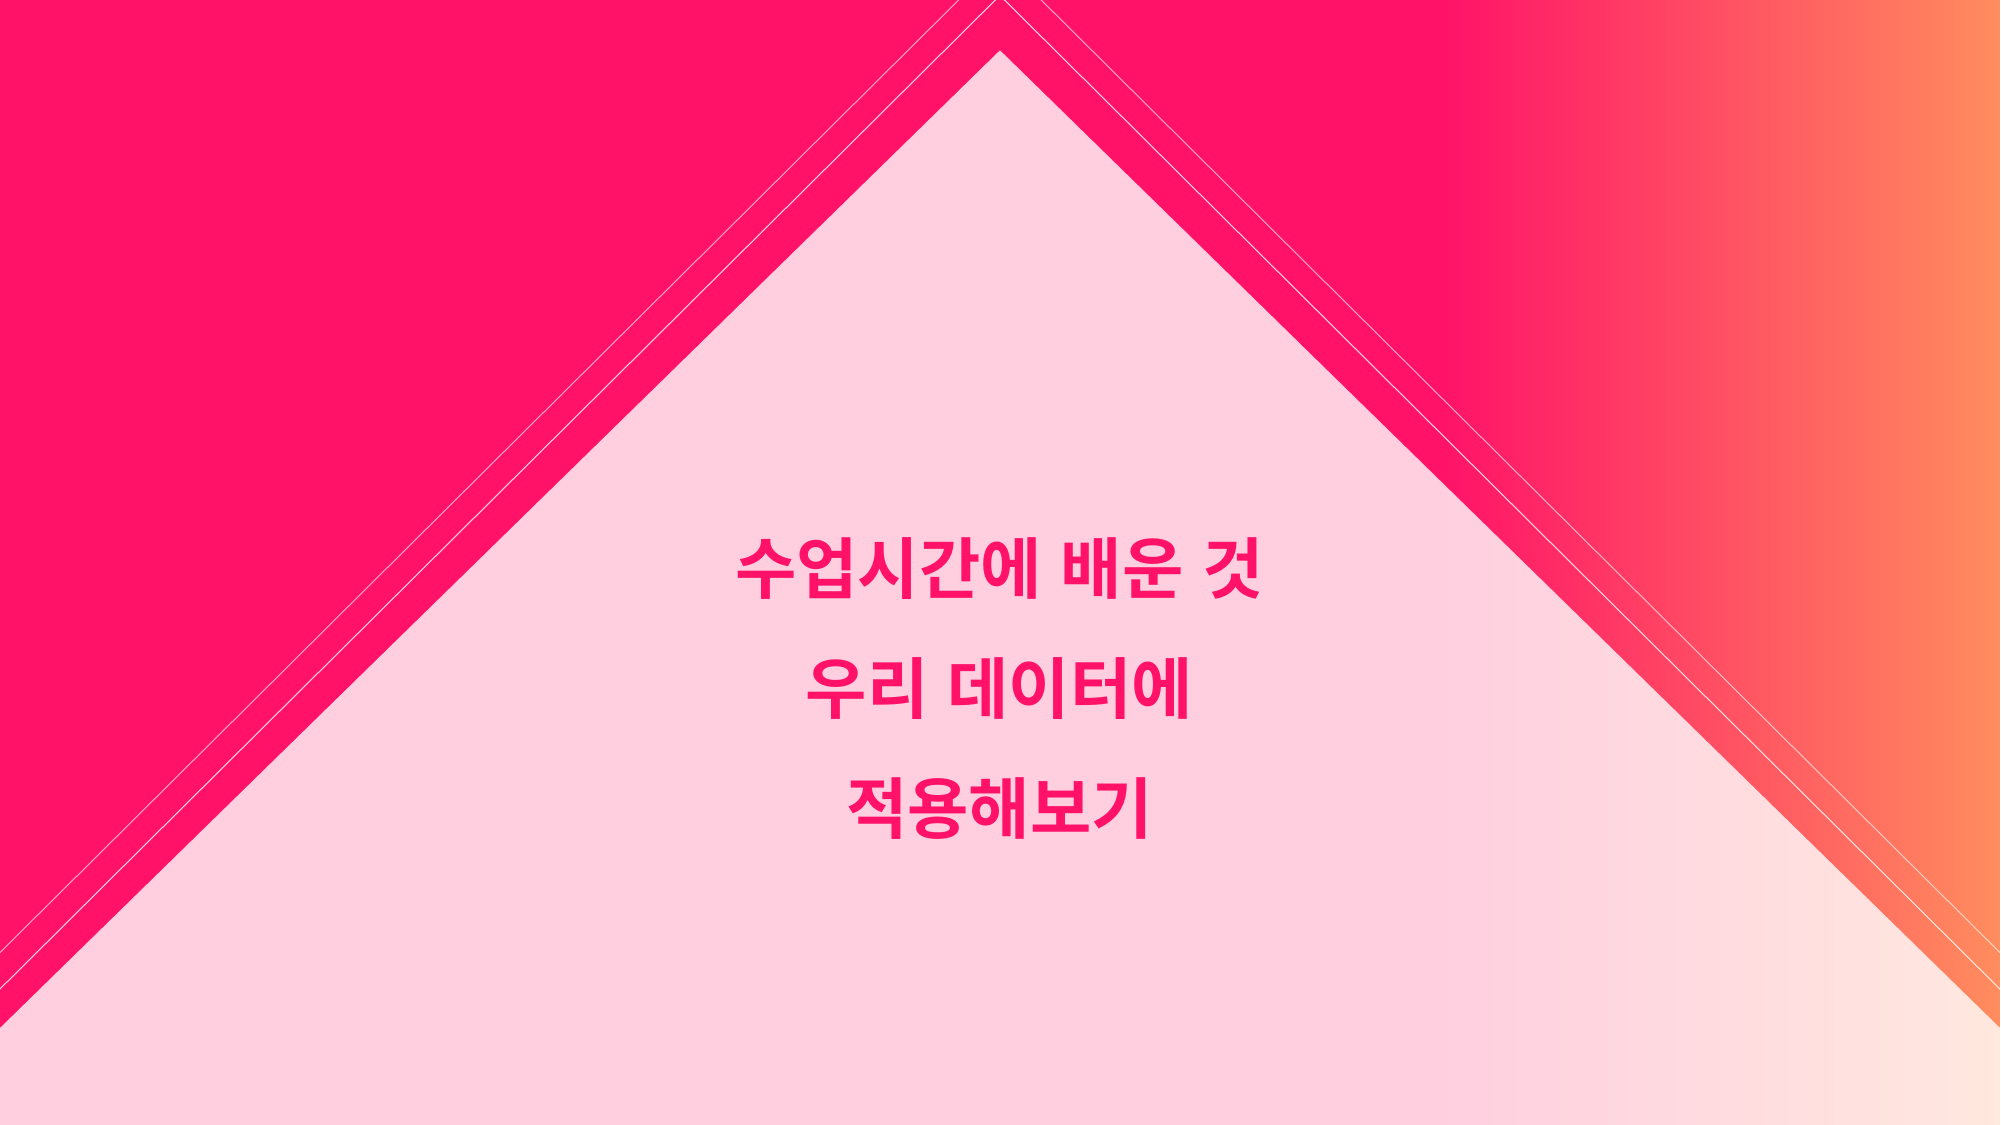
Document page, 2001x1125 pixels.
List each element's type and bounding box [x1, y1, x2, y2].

text_box [0, 0, 2000, 1125]
